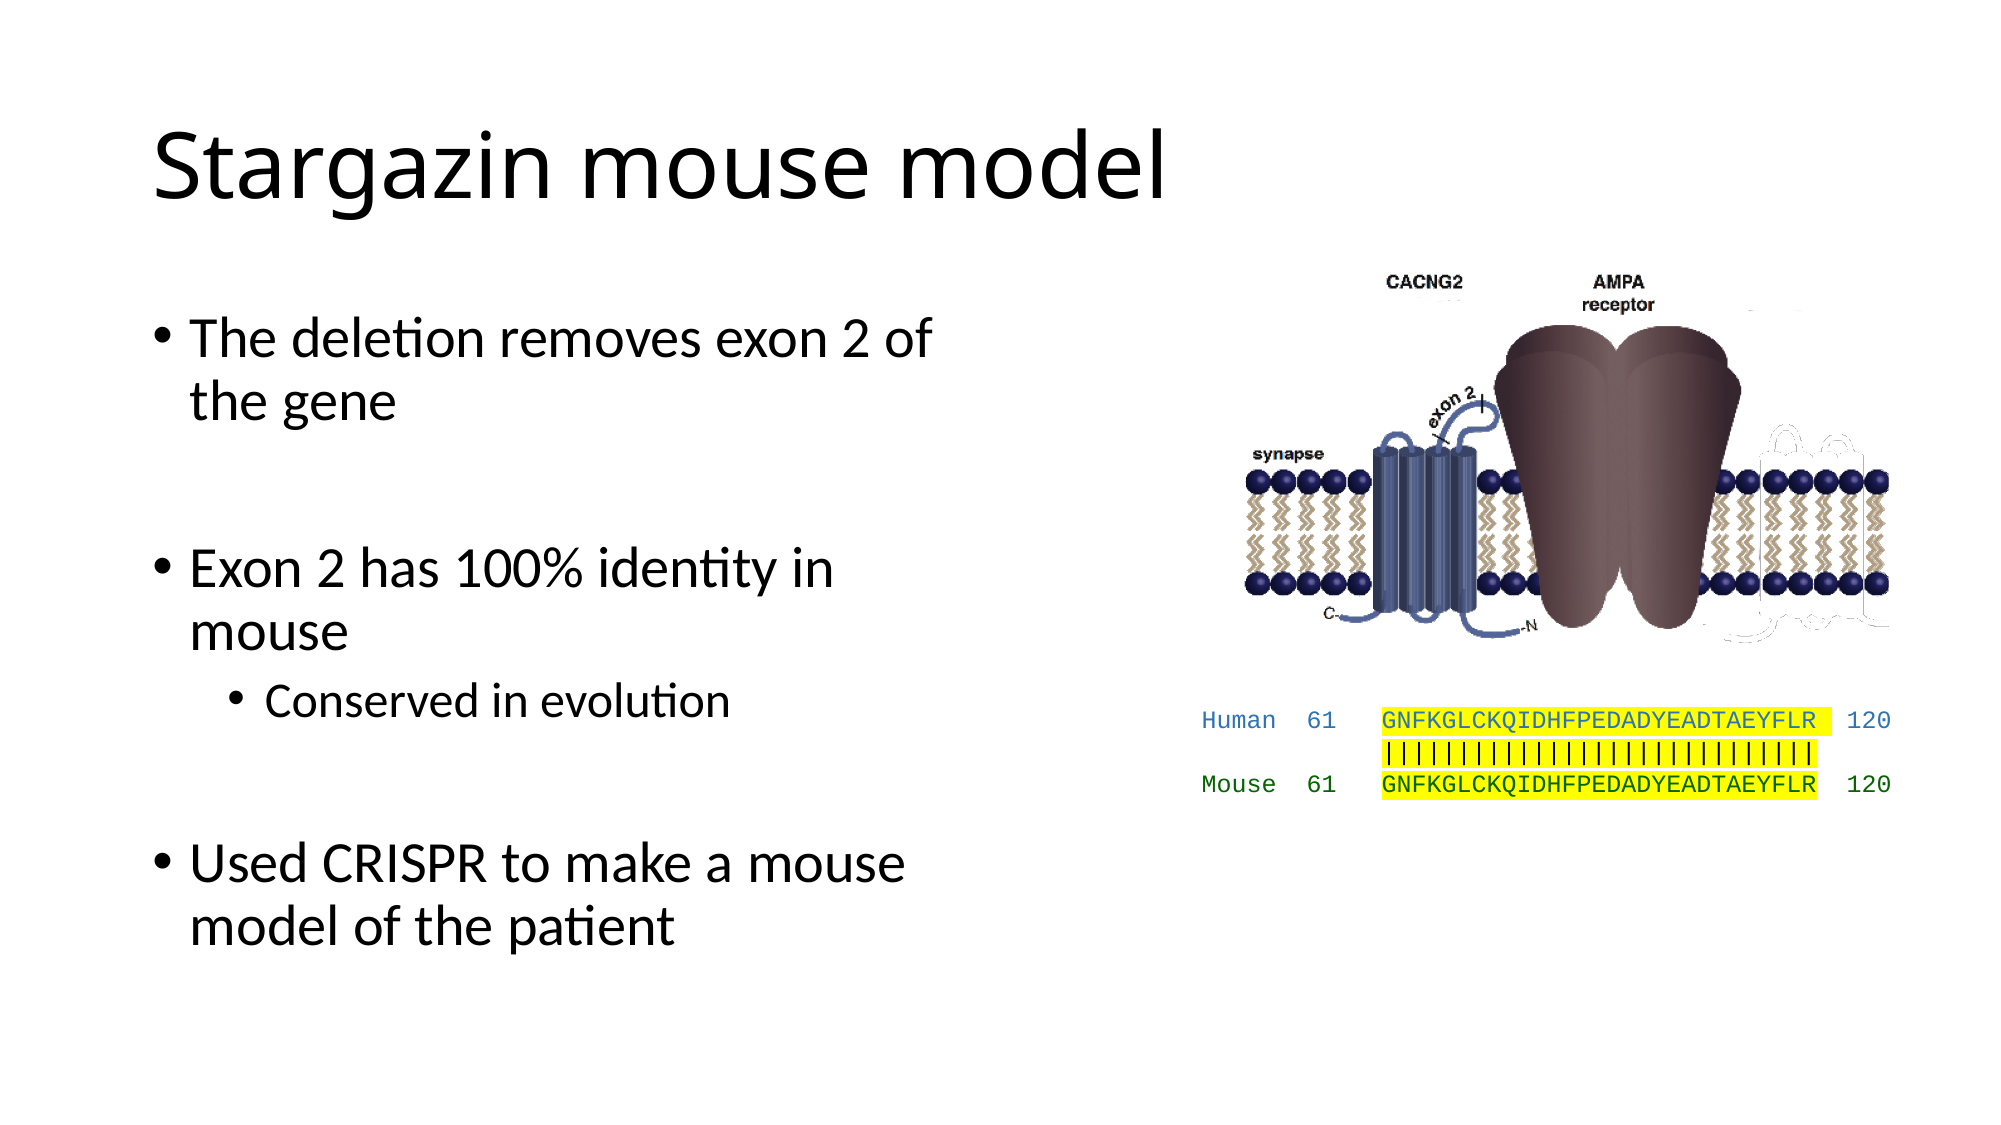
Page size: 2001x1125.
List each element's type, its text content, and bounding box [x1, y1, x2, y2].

title Stargazin mouse model [137, 59, 1863, 278]
list The deletion removes exon 2 of the gene Exon 2 has 100% identity in mouse Conserved in evolution Used CRISPR to make a mouse model of the patient [137, 299, 1005, 1014]
text_box Human 61 GNFKGLCKQIDHFPEDADYEADTAEYFLR 120 ||||||||||||||||||||||||||||| Mouse 61 GNFKGLCKQIDHFPEDADYEADTAEYFLR 120 [1186, 693, 1937, 805]
picture [1235, 256, 1889, 657]
